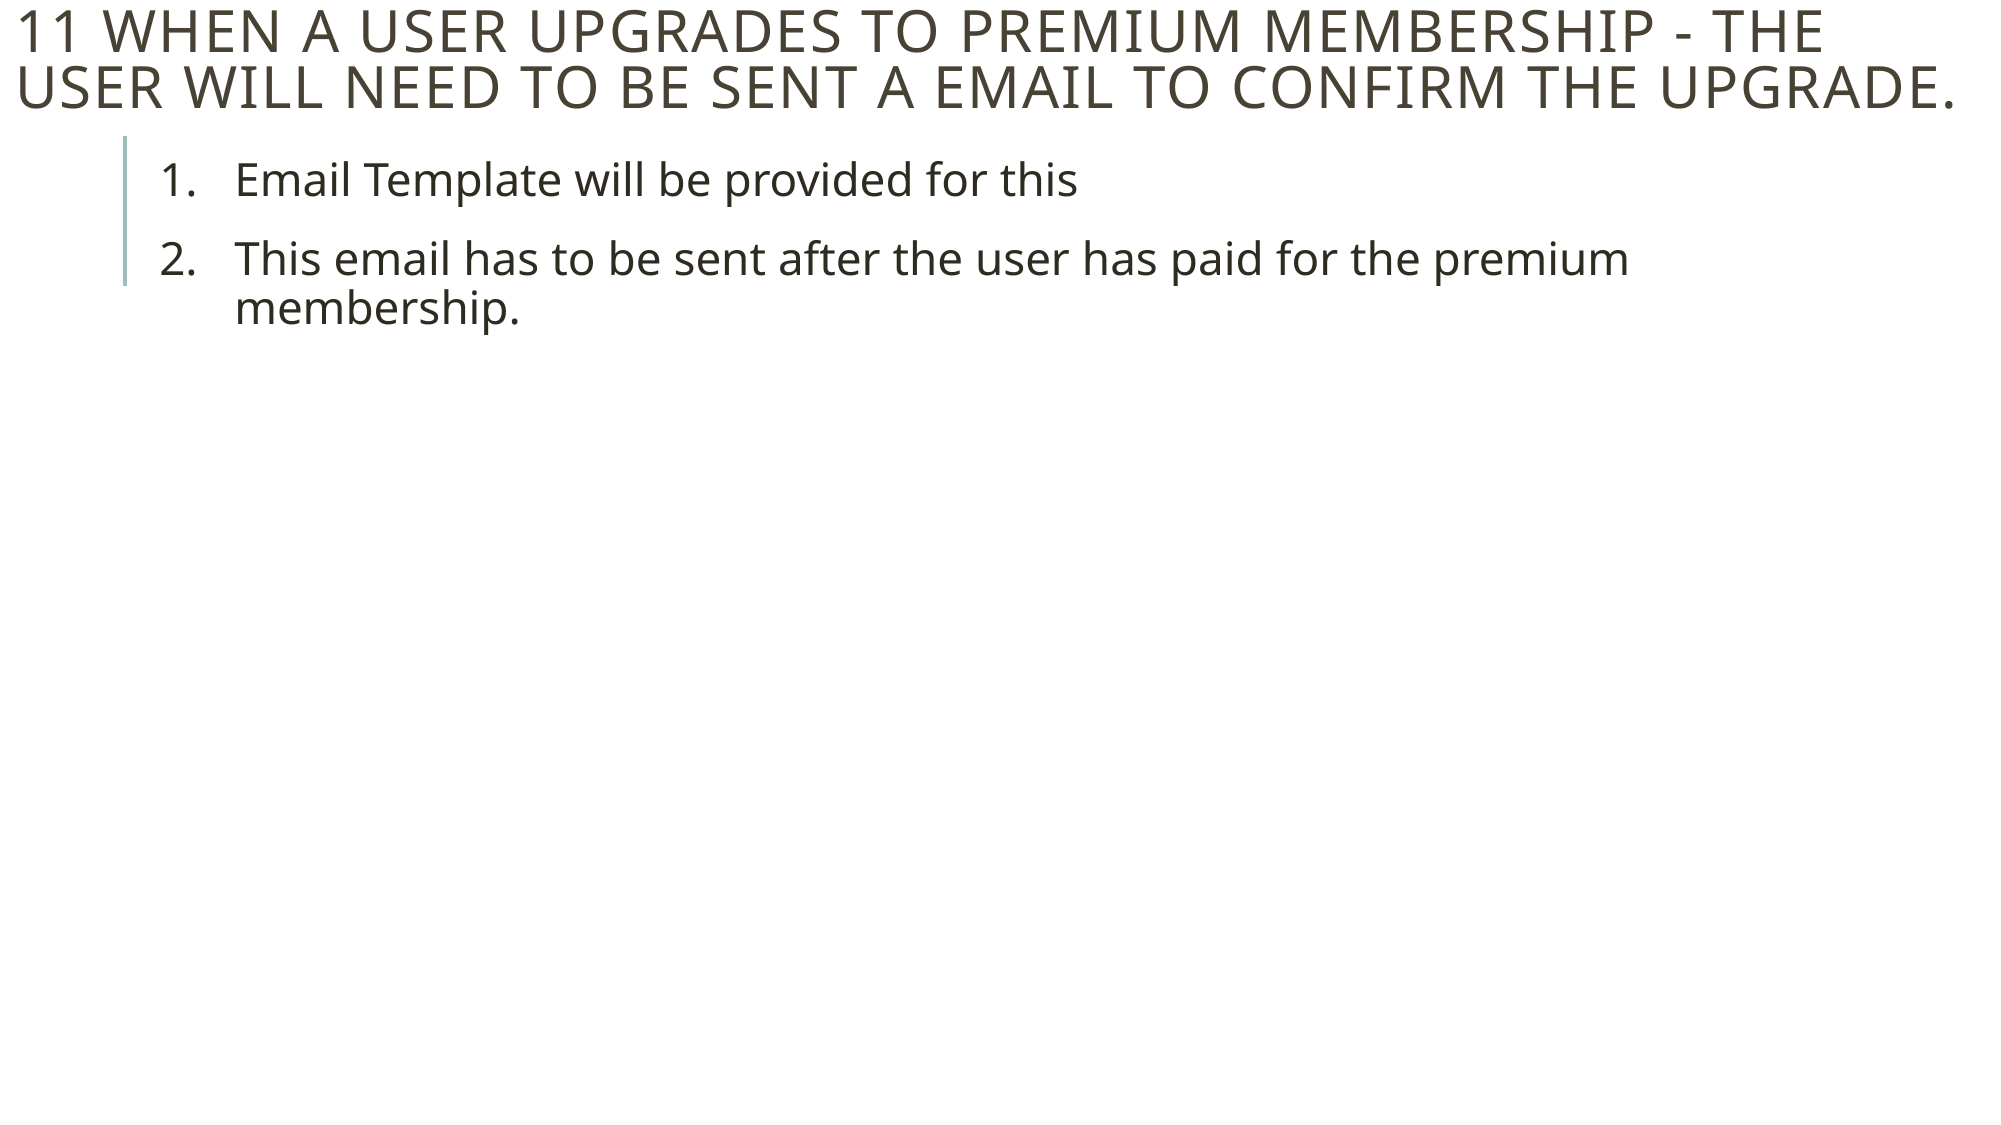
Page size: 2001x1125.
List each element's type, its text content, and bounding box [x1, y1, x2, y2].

title 11 when a user upgrades to PREMIUM membership - the user will need to be sent a email to confirm the upgrade. [0, 0, 2000, 128]
list Email Template will be provided for this This email has to be sent after the user has paid for the premium membership. [144, 149, 1770, 810]
